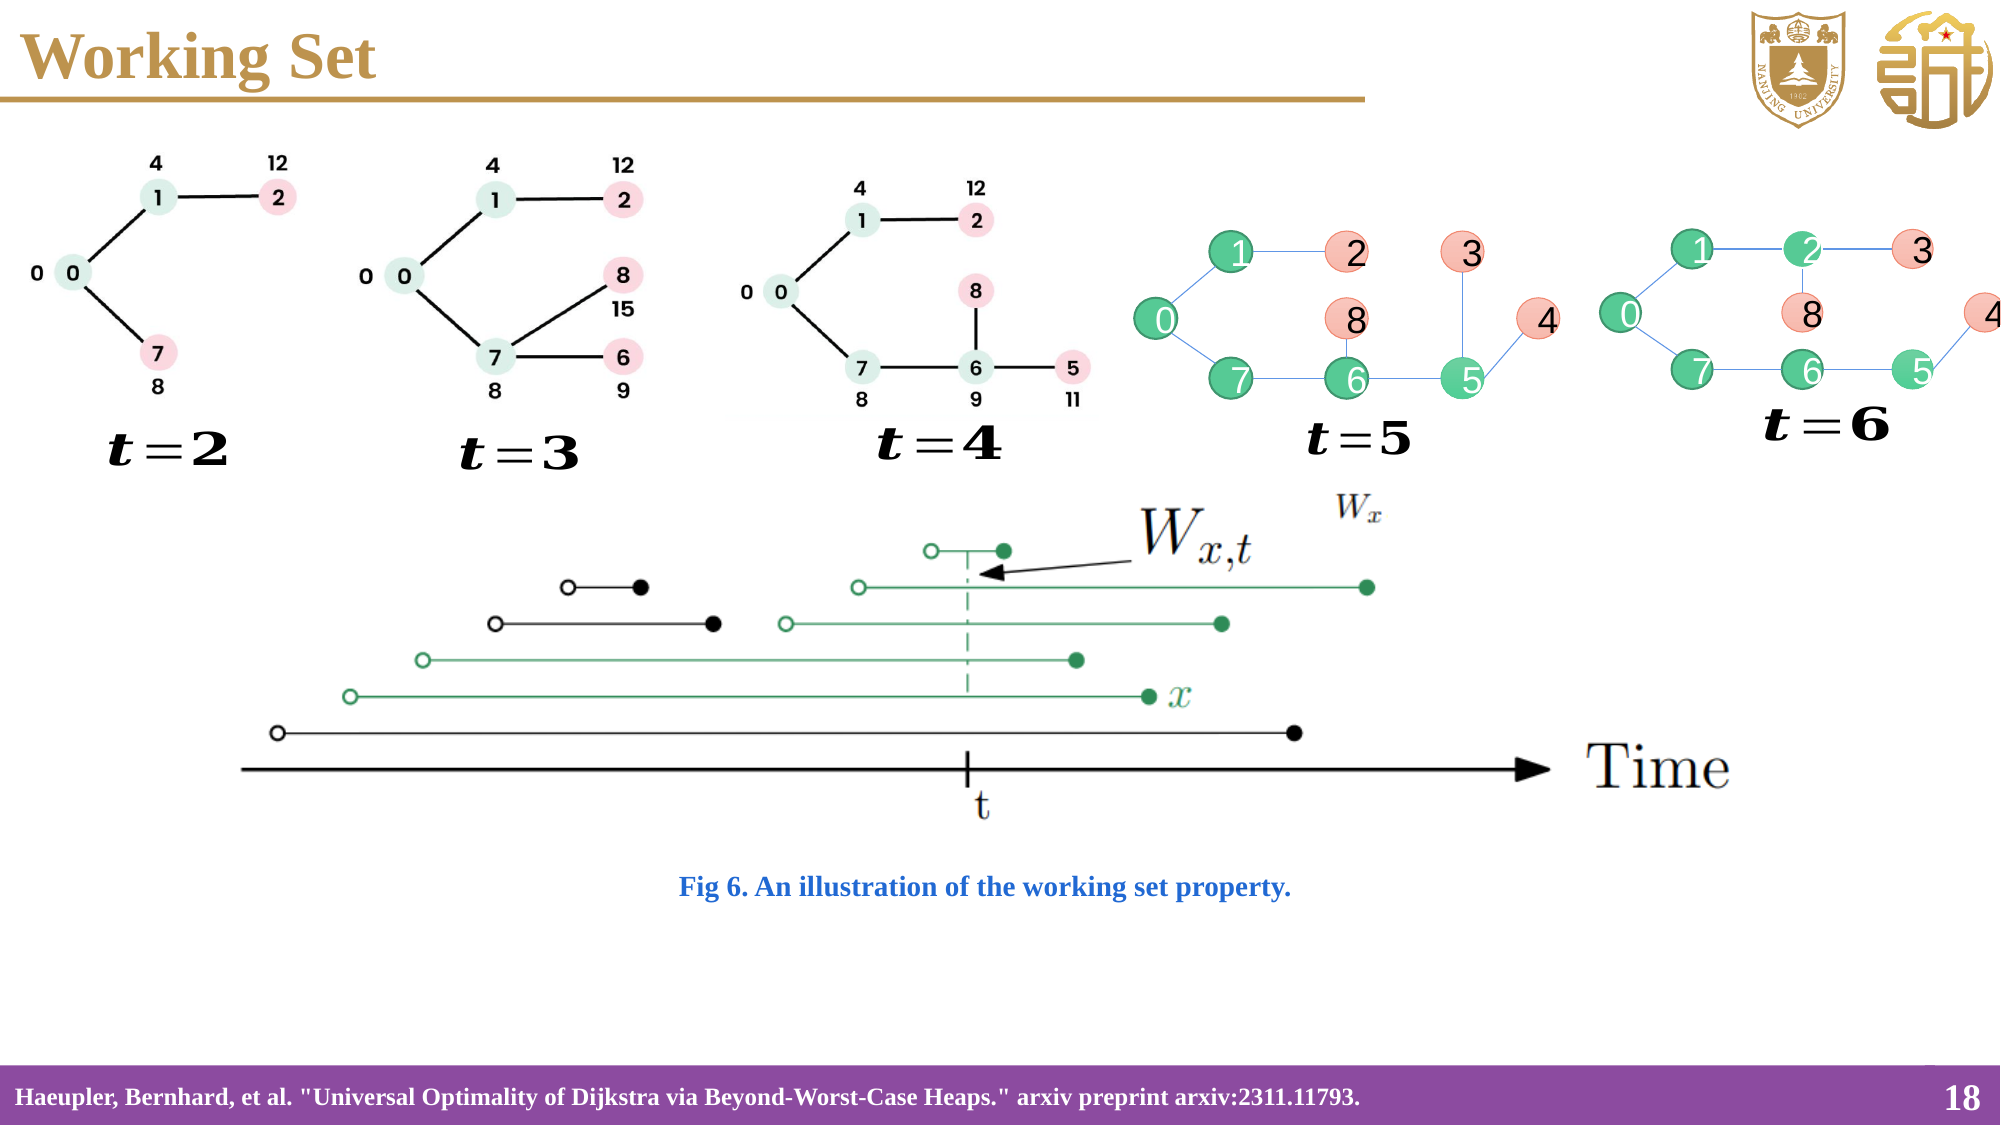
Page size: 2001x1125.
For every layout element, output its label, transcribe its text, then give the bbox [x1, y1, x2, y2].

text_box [1134, 230, 1560, 466]
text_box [1599, 229, 2000, 451]
text_box Working Set [4, 4, 393, 96]
text_box [0, 96, 1366, 103]
picture [1737, 0, 2000, 132]
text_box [4, 148, 331, 477]
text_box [231, 460, 1740, 911]
picture [1331, 480, 1388, 545]
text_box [0, 1065, 2000, 1125]
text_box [331, 148, 691, 481]
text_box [725, 174, 1099, 471]
